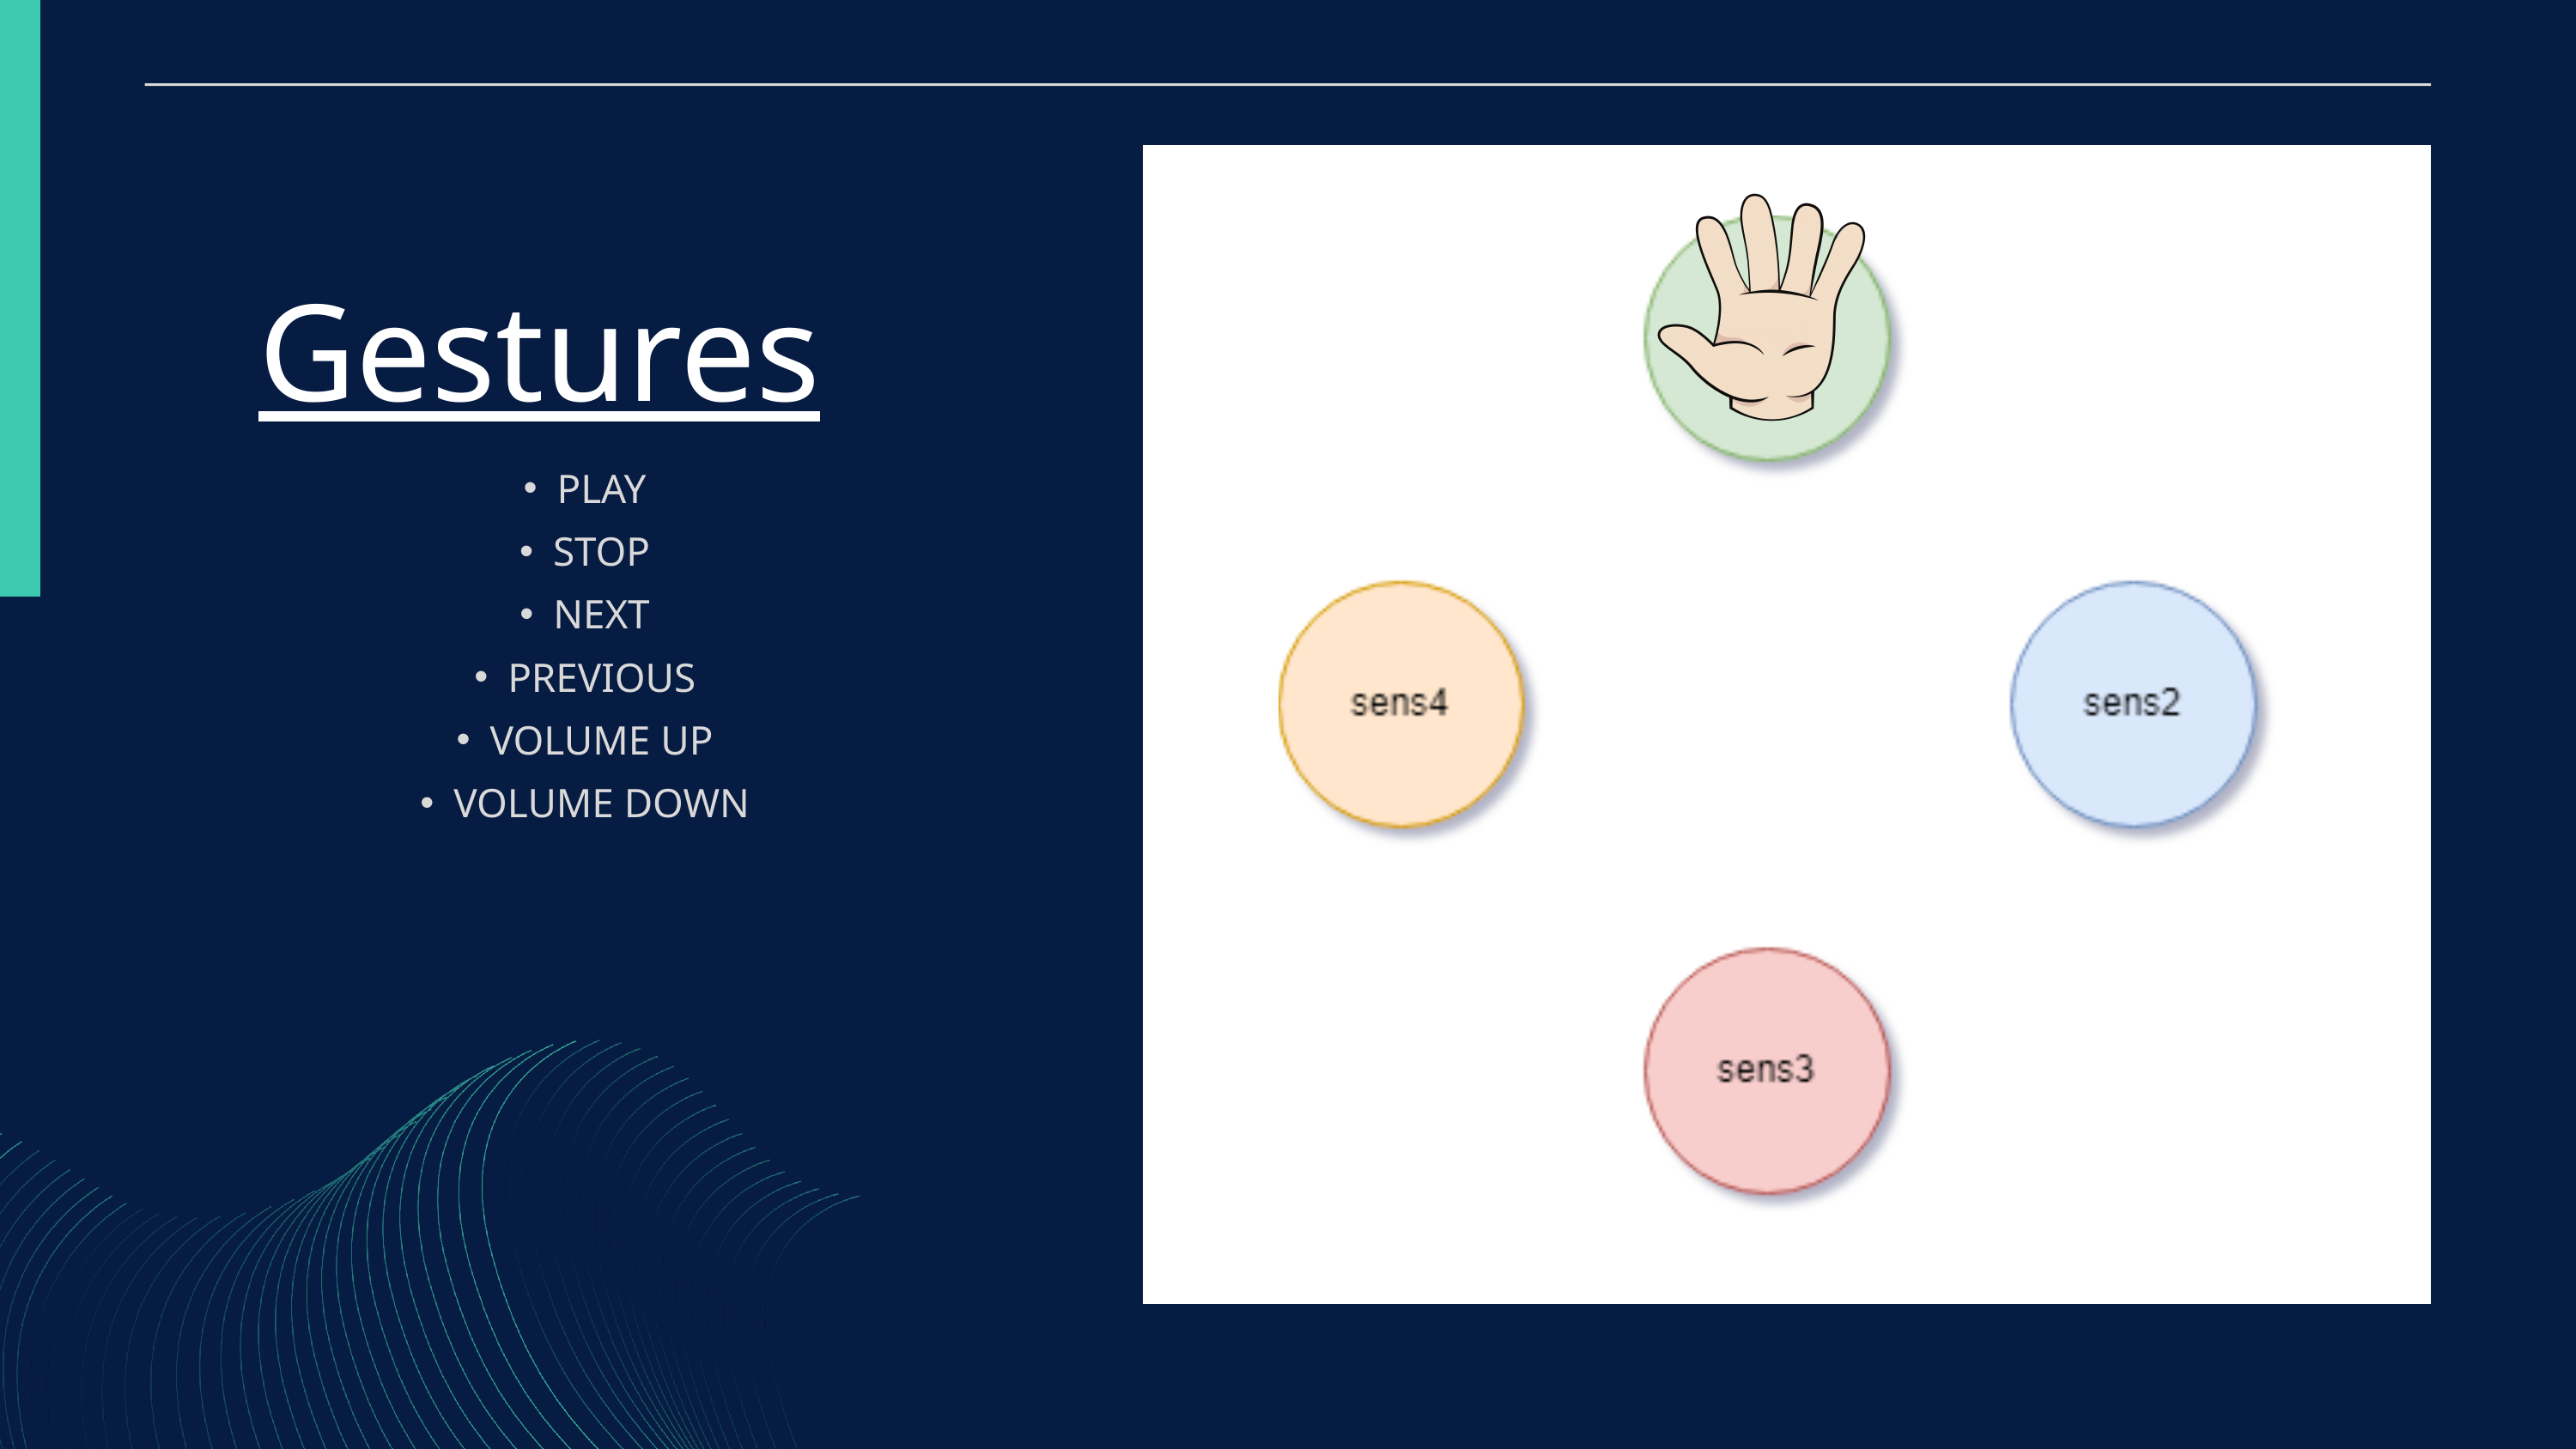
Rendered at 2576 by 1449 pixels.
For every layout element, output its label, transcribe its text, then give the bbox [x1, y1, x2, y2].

text_box PLAY STOP NEXT PREVIOUS VOLUME UP VOLUME DOWN [240, 448, 896, 1077]
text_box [1142, 144, 2432, 1304]
text_box Gestures [258, 267, 943, 428]
text_box [0, 1039, 943, 1449]
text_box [0, 277, 319, 319]
